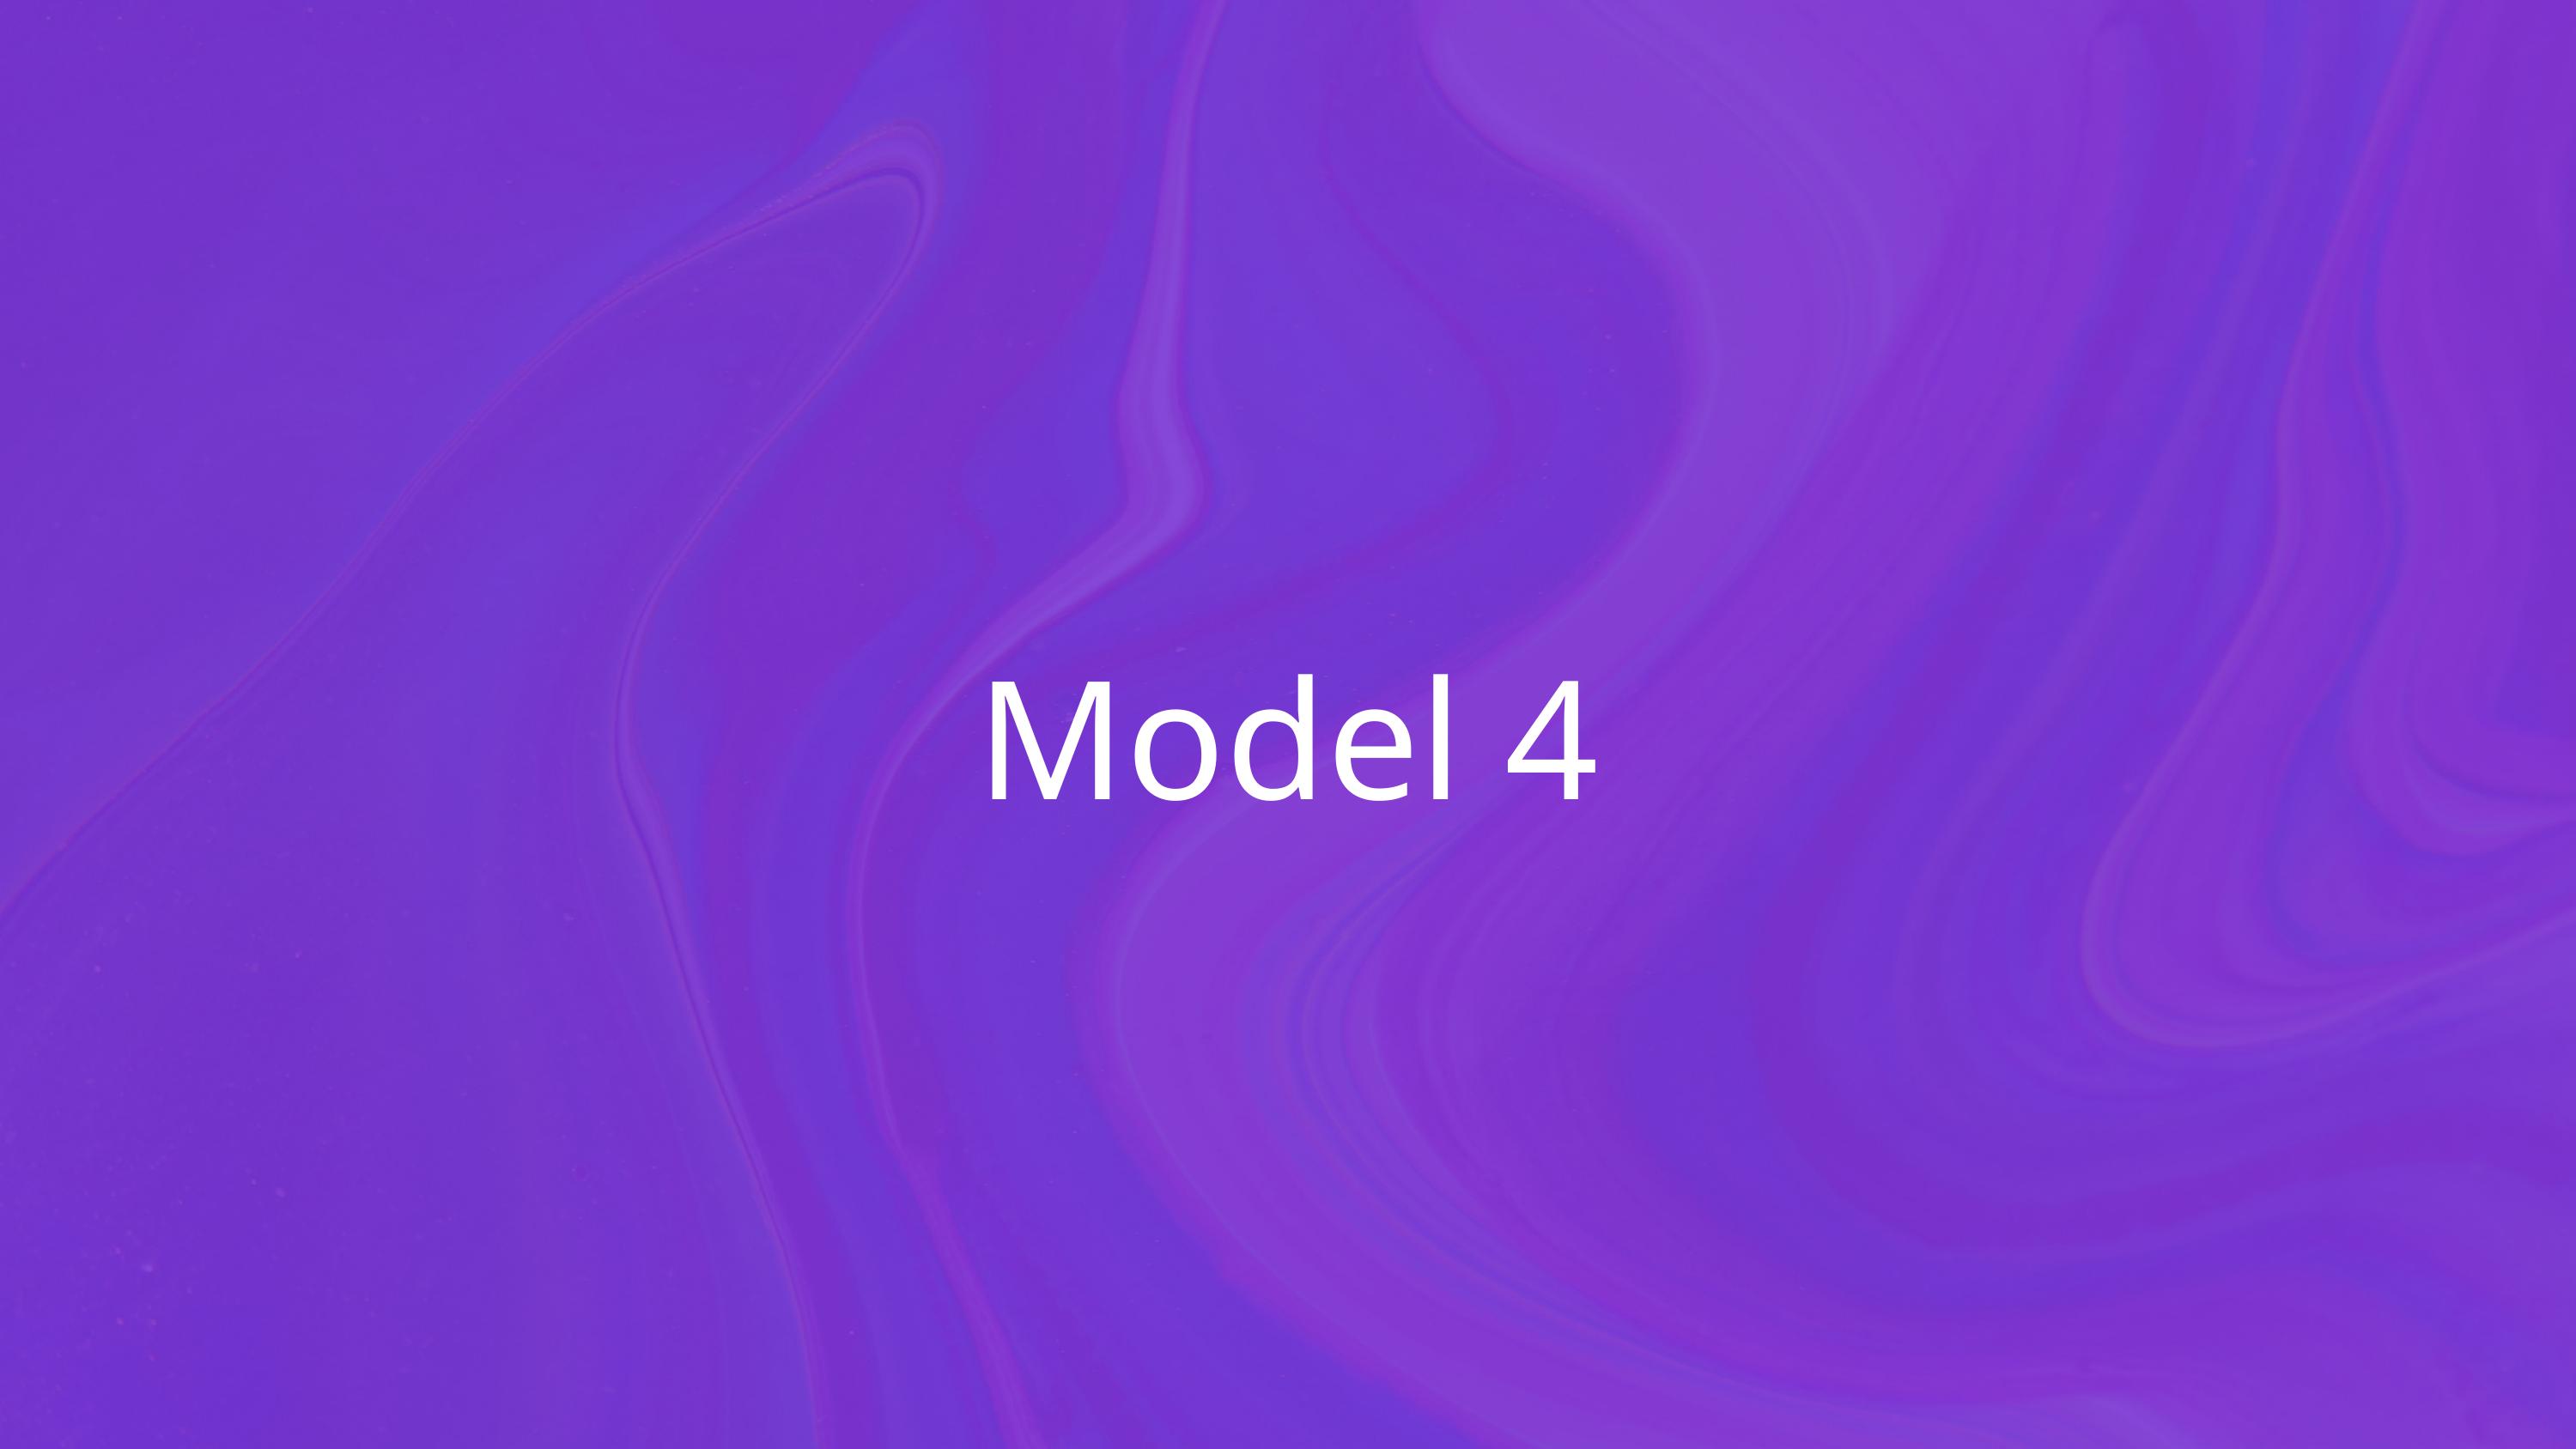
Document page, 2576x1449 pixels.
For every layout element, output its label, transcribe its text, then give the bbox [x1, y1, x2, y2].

text_box [0, 0, 2576, 1449]
text_box Model 4 [963, 602, 1613, 833]
